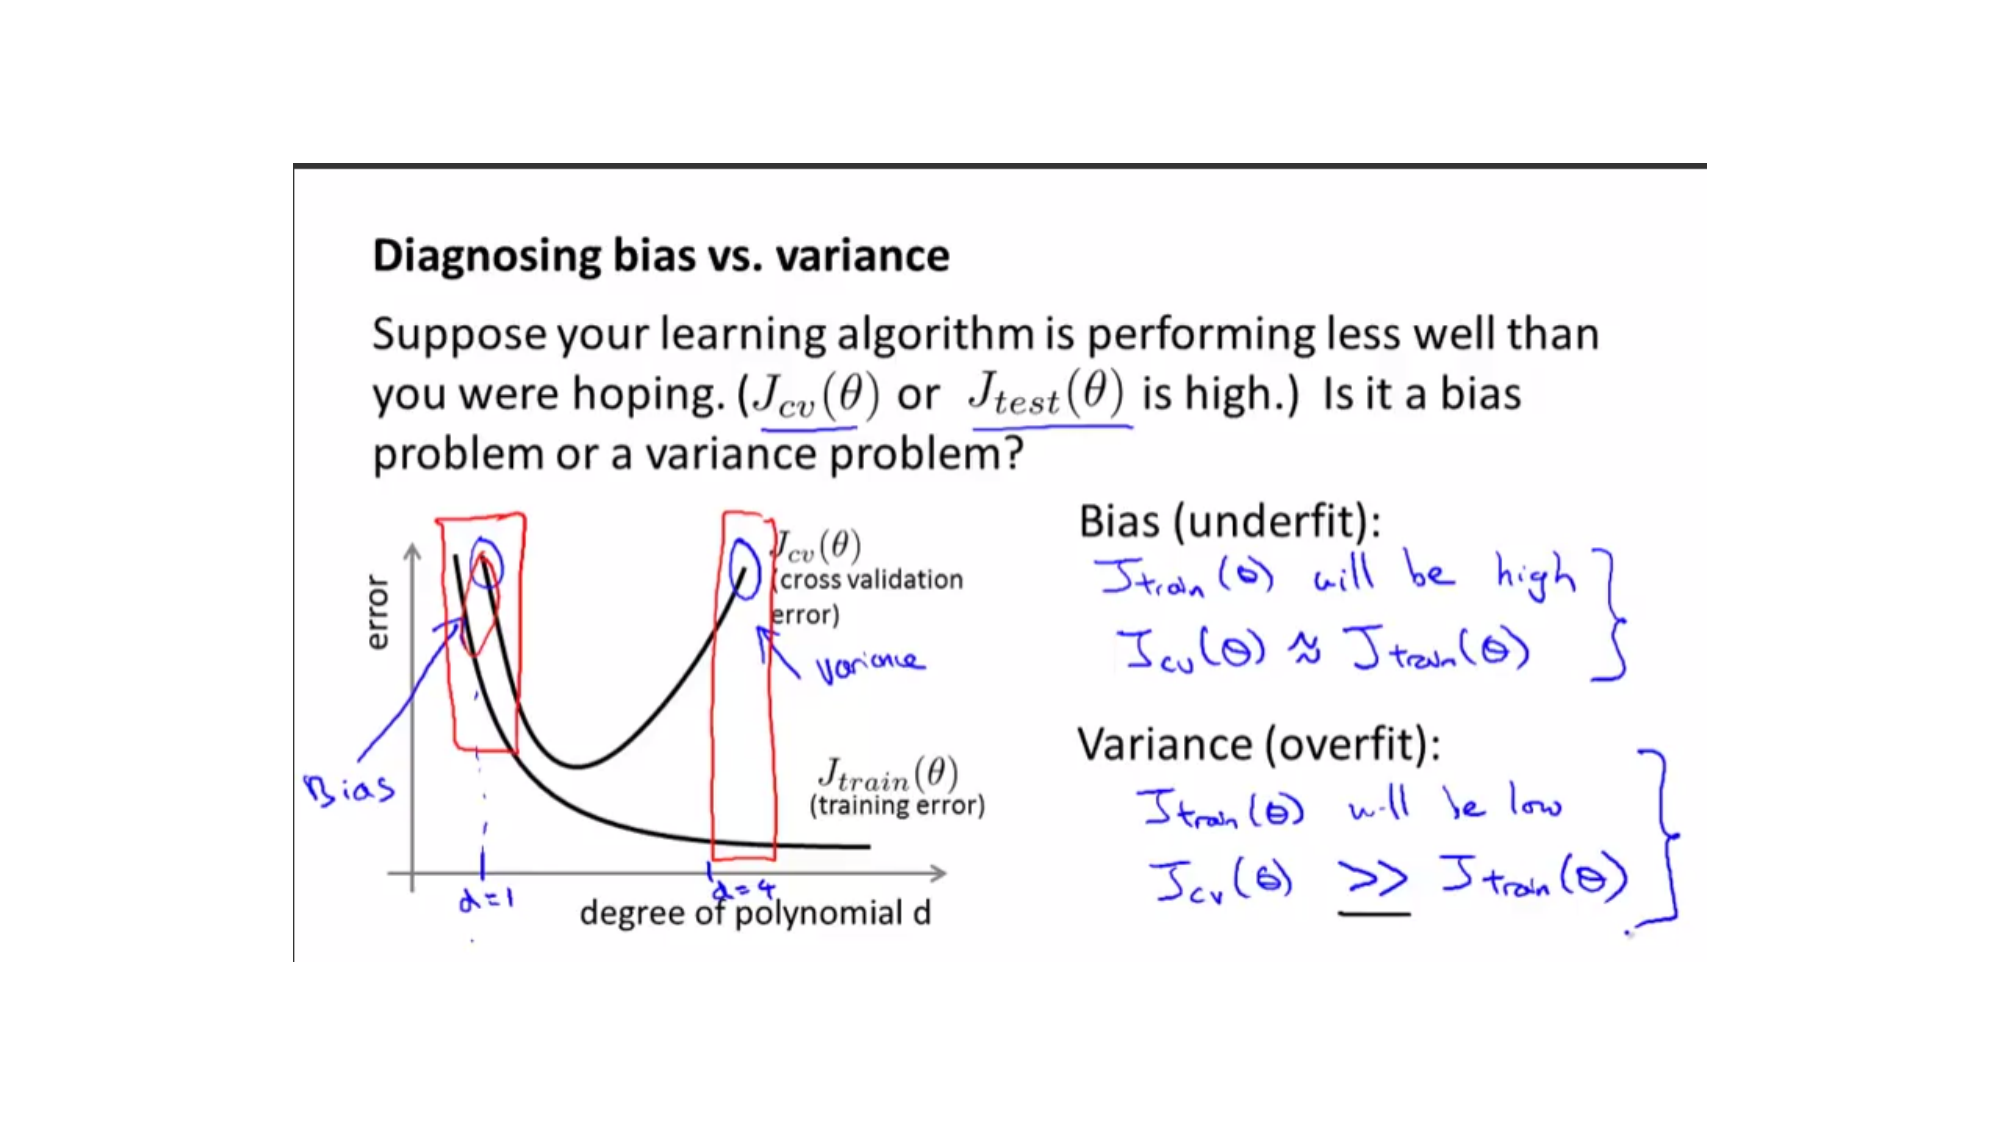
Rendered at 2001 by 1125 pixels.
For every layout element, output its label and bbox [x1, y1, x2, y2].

picture [293, 163, 1707, 962]
